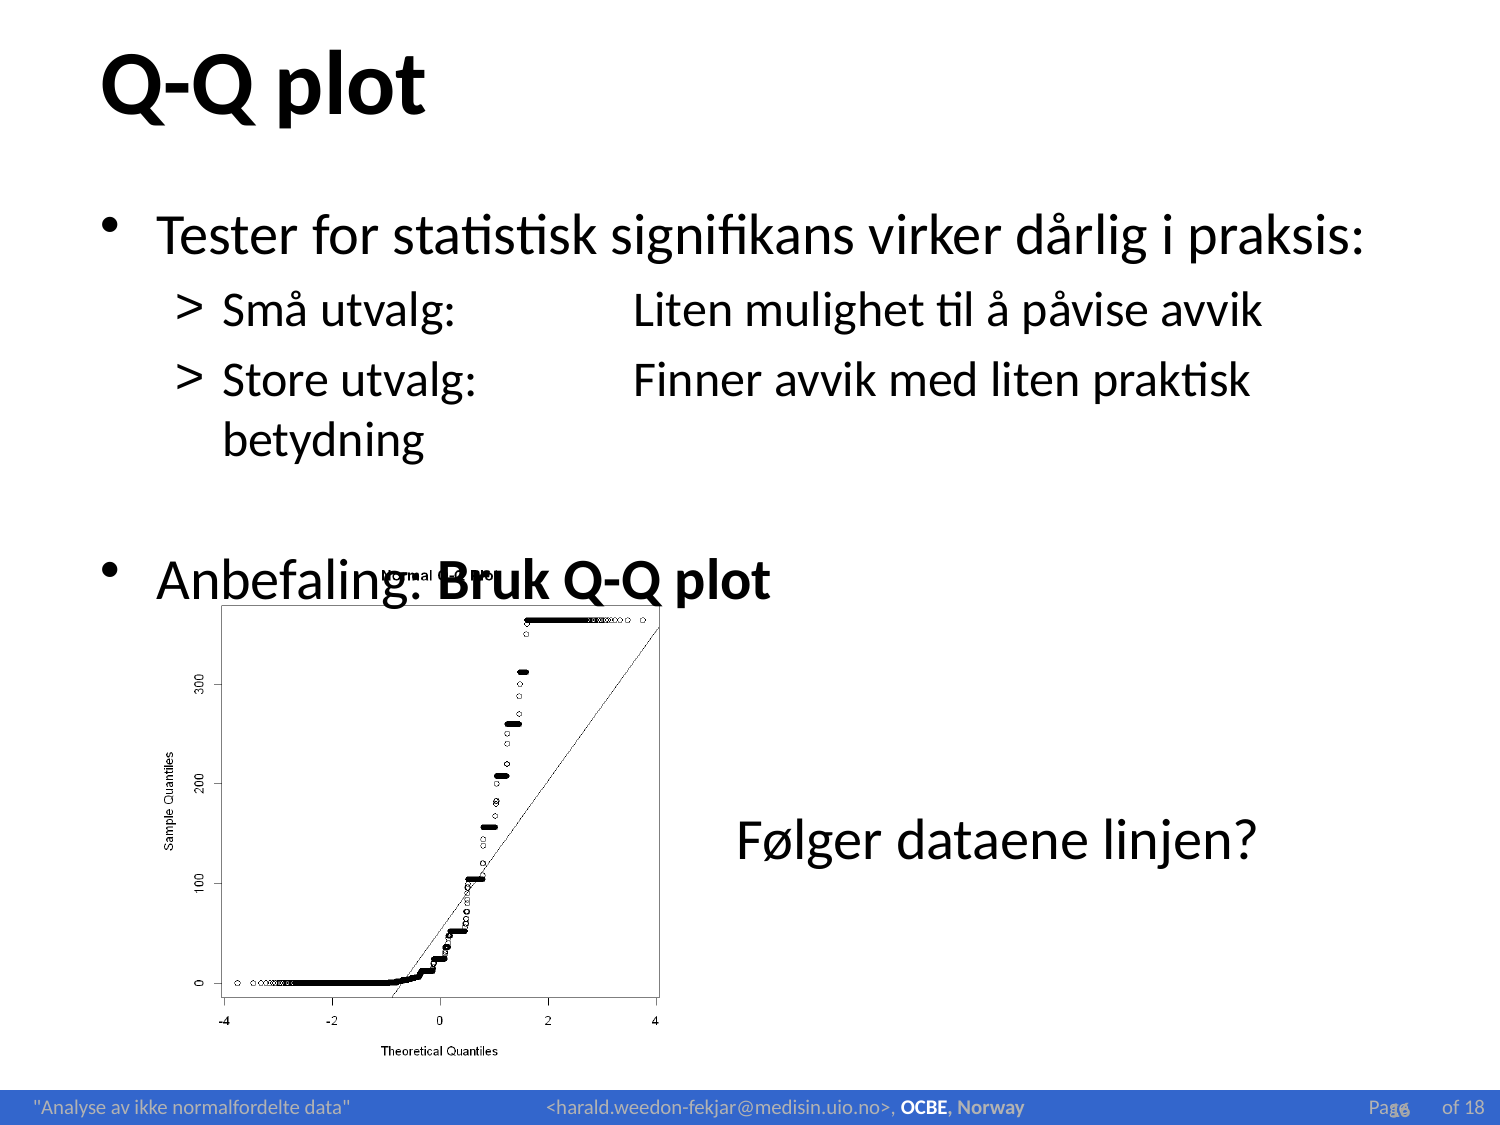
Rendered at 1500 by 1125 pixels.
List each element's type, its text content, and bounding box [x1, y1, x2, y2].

list Tester for statistisk signifikans virker dårlig i praksis: Små utvalg: Liten mulighet til å påvise avvik Store utvalg: Finner avvik med liten praktisk betydning Anbefaling: Bruk Q-Q plot Følger dataene linjen? [100, 196, 1419, 1047]
picture [159, 542, 692, 1075]
title Q-Q plot [100, 7, 1419, 169]
